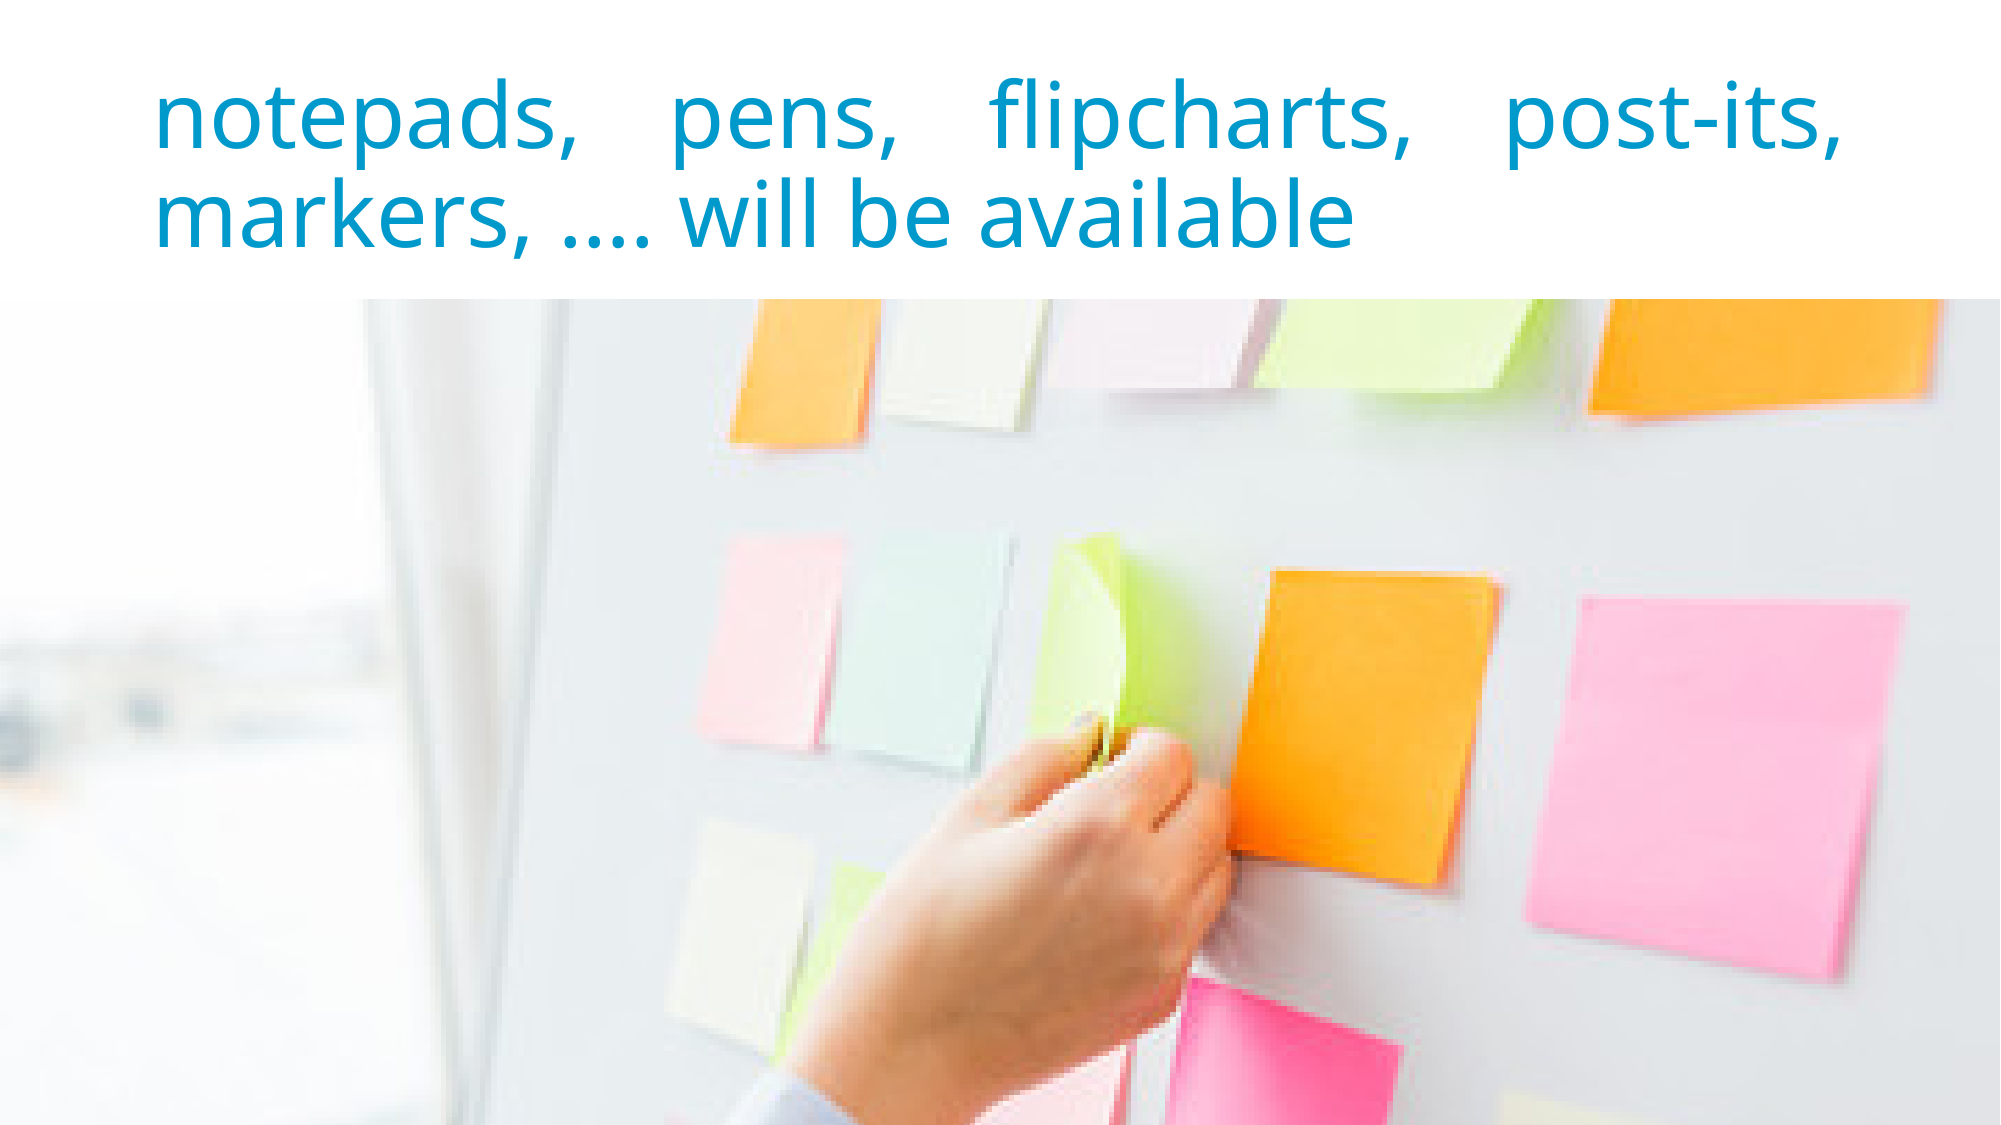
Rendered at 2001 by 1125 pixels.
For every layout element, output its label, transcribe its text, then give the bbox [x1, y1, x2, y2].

title notepads, pens, flipcharts, post-its, markers, …. will be available [137, 59, 1863, 278]
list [0, 299, 2000, 1125]
